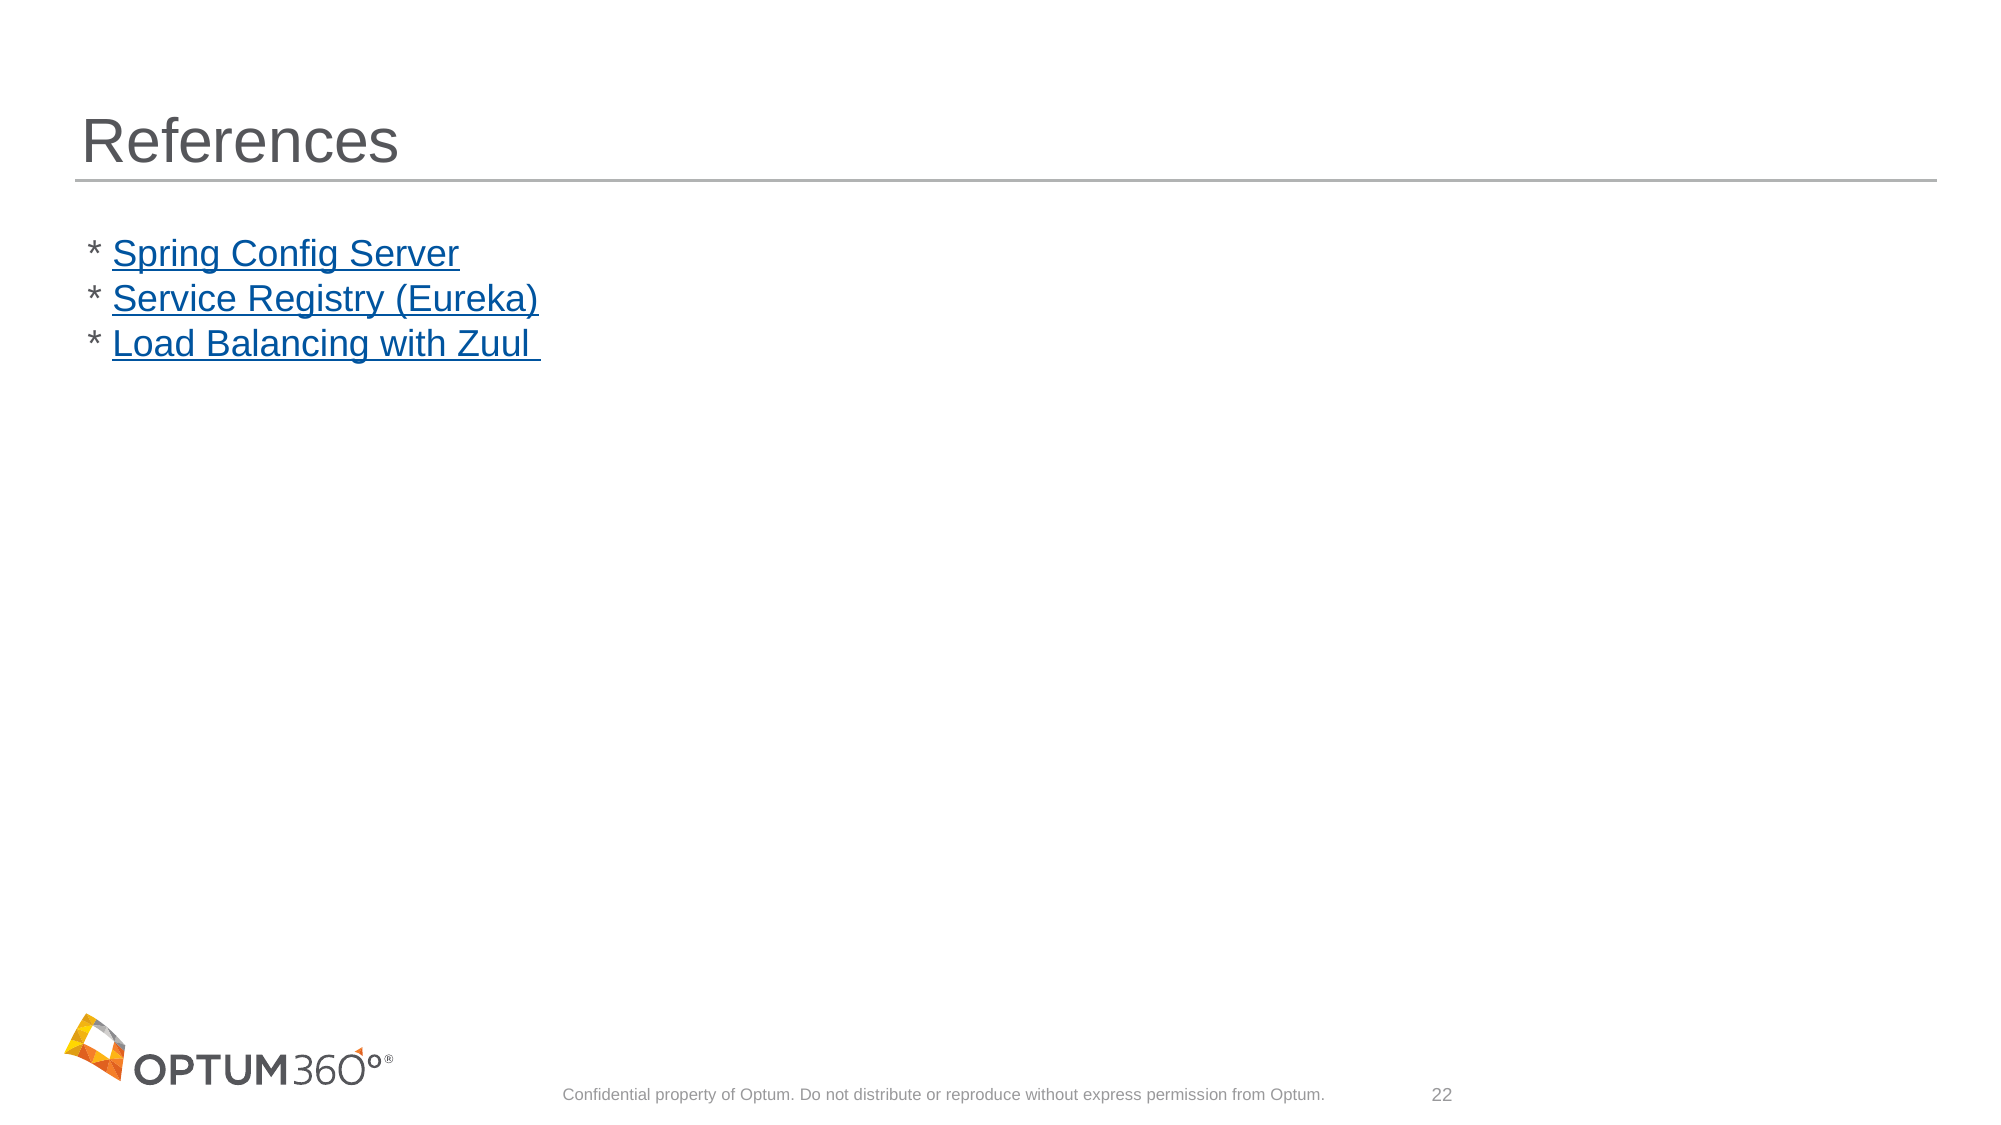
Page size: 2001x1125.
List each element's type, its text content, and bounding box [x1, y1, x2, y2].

slide_number 22 [1385, 1064, 1453, 1124]
title References [81, 0, 1938, 177]
footer Confidential property of Optum. Do not distribute or reproduce without express permission from Optum. [508, 1064, 1381, 1124]
text_box * Spring Config Server * Service Registry (Eureka) * Load Balancing with Zuul [72, 221, 1453, 417]
